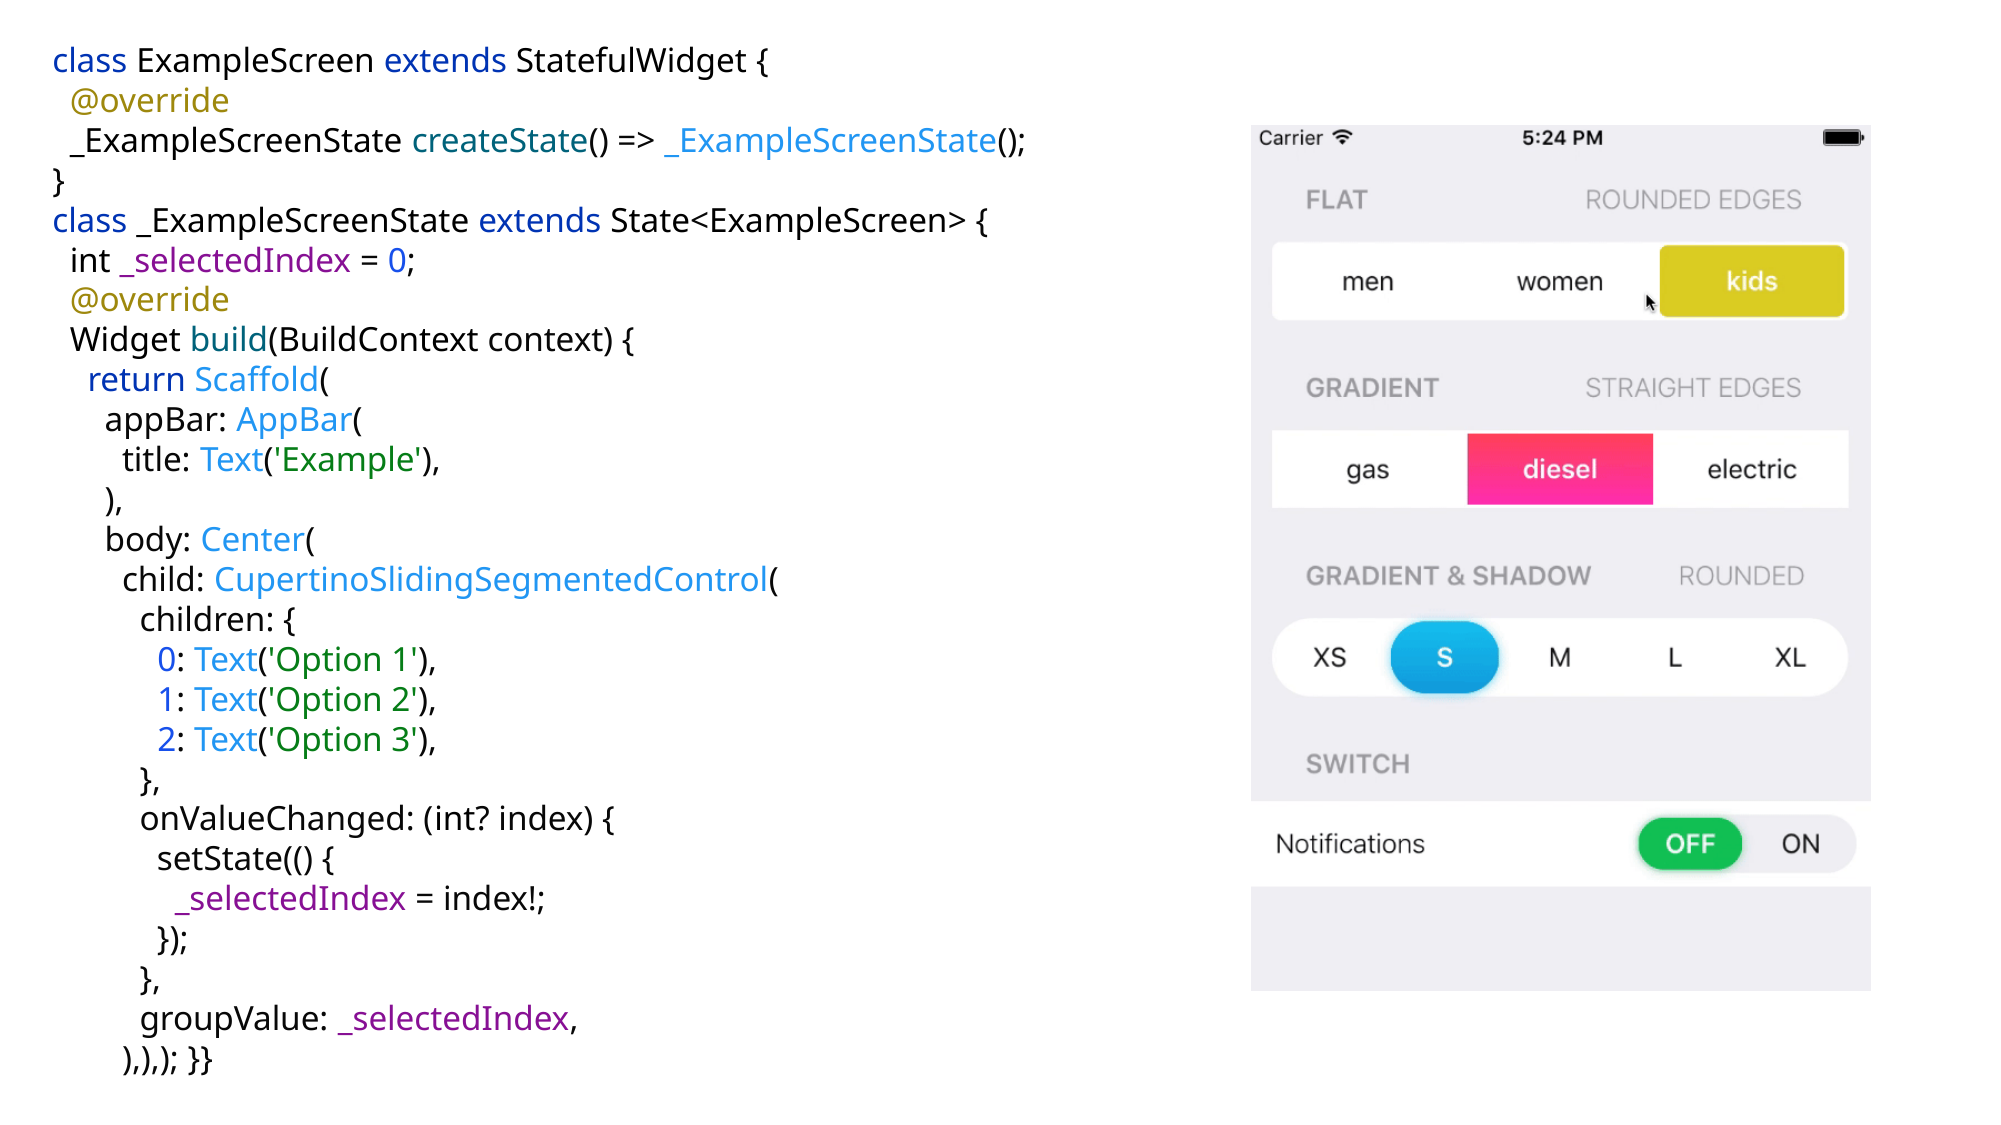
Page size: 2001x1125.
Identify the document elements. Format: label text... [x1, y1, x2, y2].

picture [1250, 125, 1871, 991]
text_box class ExampleScreen extends StatefulWidget { @override _ExampleScreenState createState() => _ExampleScreenState(); } class _ExampleScreenState extends State<ExampleScreen> { int _selectedIndex = 0; @override Widget build(BuildContext context) { return Scaffold( appBar: AppBar( title: Text('Example'), ), body: Center( child: CupertinoSlidingSegmentedControl( children: { 0: Text('Option 1'), 1: Text('Option 2'), 2: Text('Option 3'), }, onValueChanged: (int? index) { setState(() { _selectedIndex = index!; }); }, groupValue: _selectedIndex, ),),); }} [37, 31, 1042, 1085]
